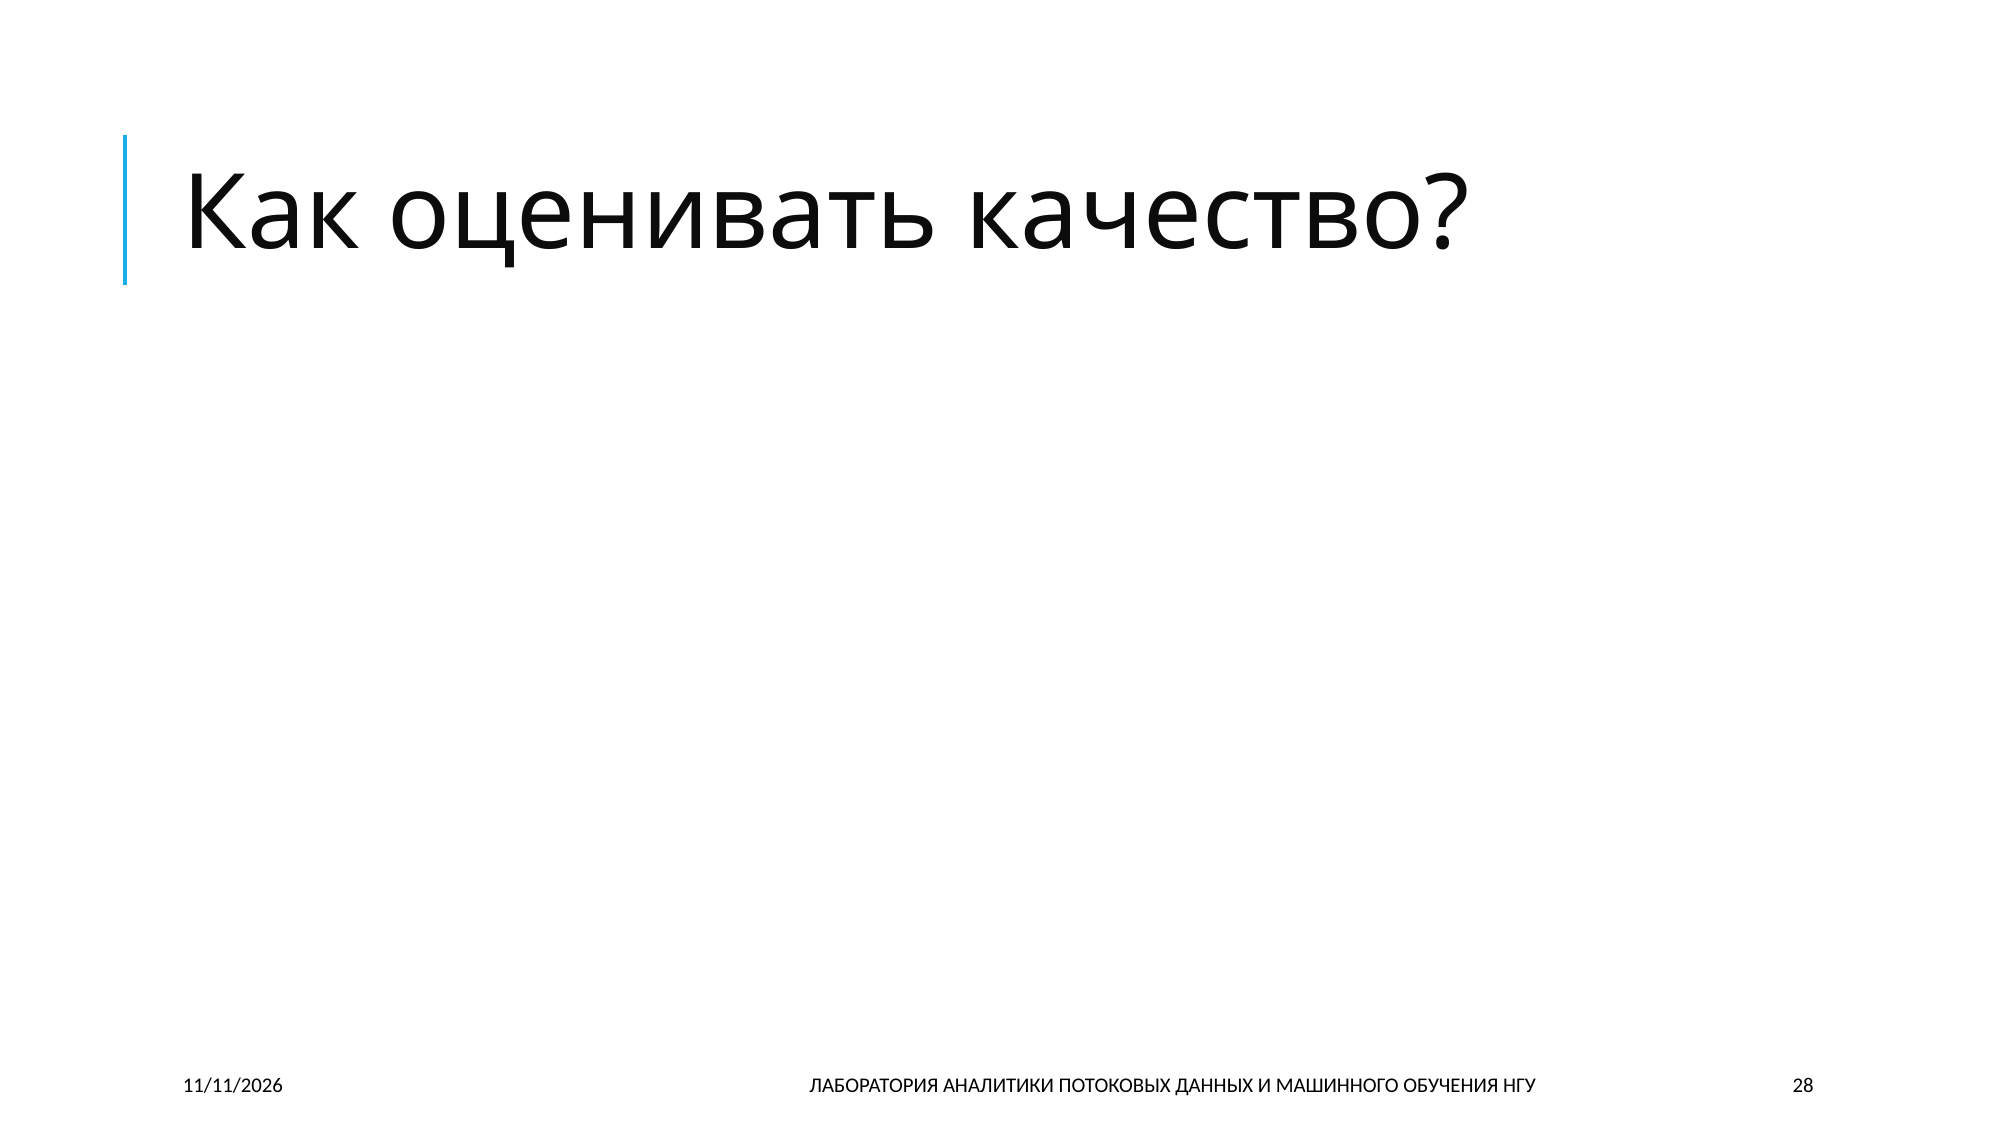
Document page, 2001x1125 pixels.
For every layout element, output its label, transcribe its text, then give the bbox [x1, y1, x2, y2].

title Как оценивать качество? [167, 95, 1763, 342]
slide_number 28 [1777, 1061, 1938, 1107]
footer ЛАБОРАТОРИЯ АНАЛИТИКИ ПОТОКОВЫХ ДАННЫХ И МАШИННОГО ОБУЧЕНИЯ НГУ [794, 1061, 1763, 1107]
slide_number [167, 1061, 522, 1107]
